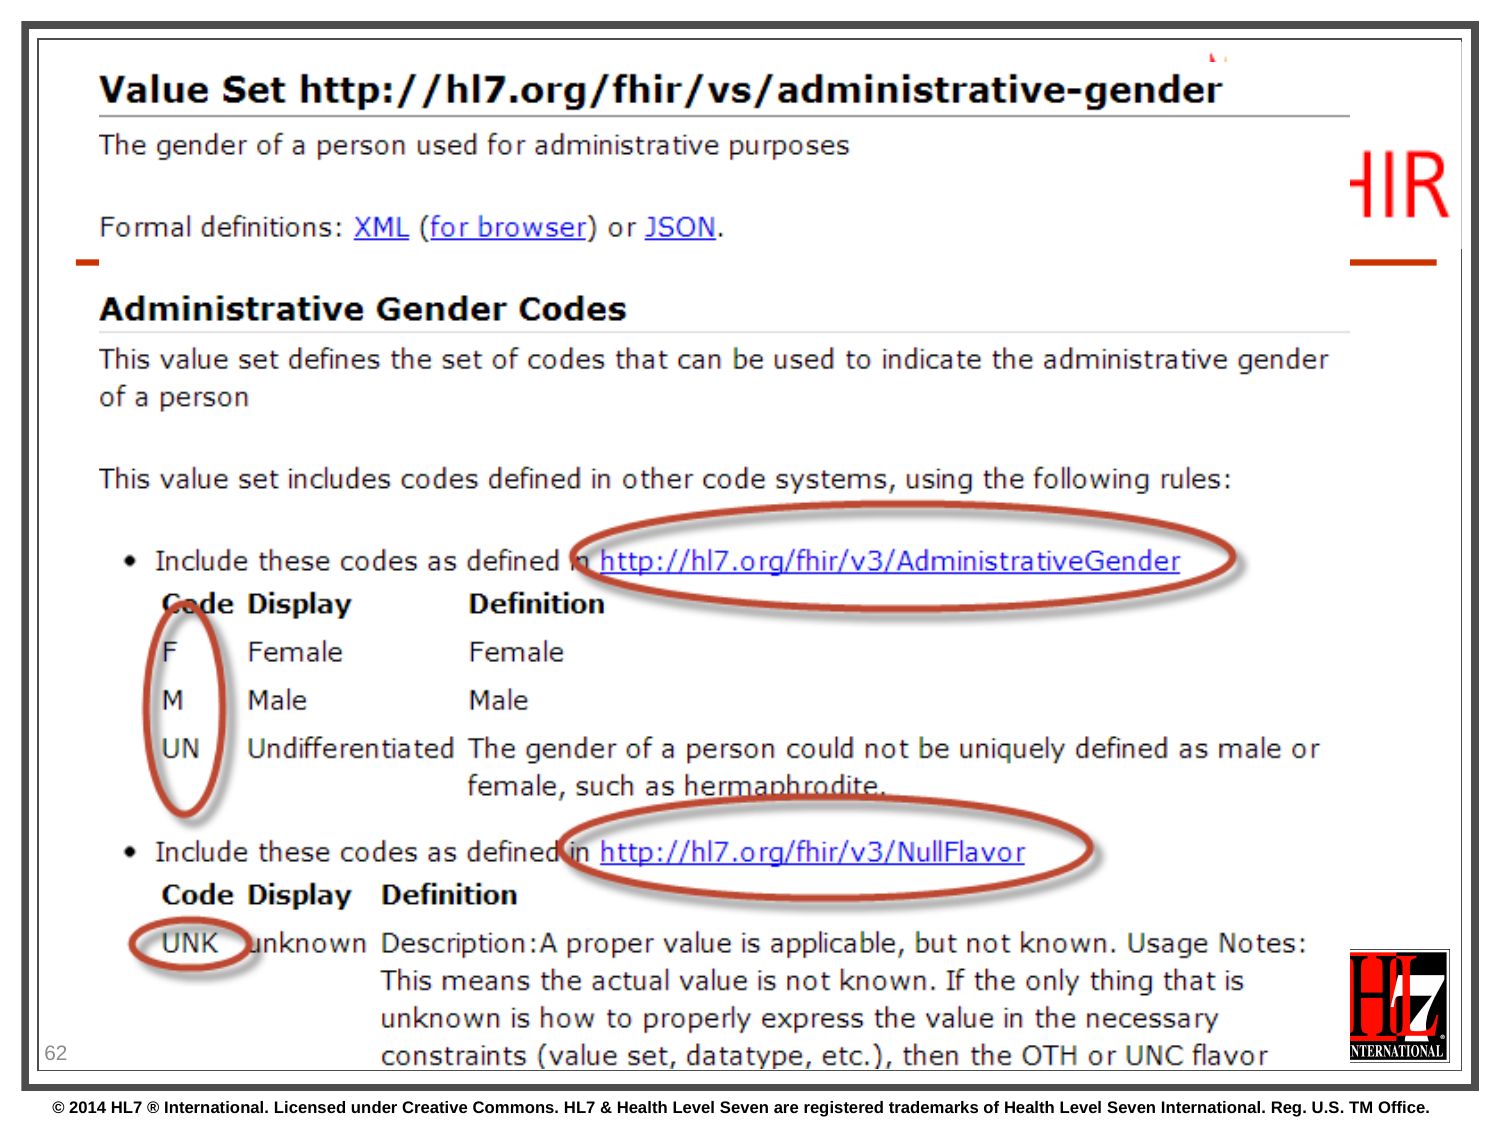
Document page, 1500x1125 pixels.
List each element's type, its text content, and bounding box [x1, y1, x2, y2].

title Administrative Gender value set [53, 54, 1128, 244]
slide_number 62 [29, 1034, 94, 1071]
picture [99, 42, 1462, 1069]
